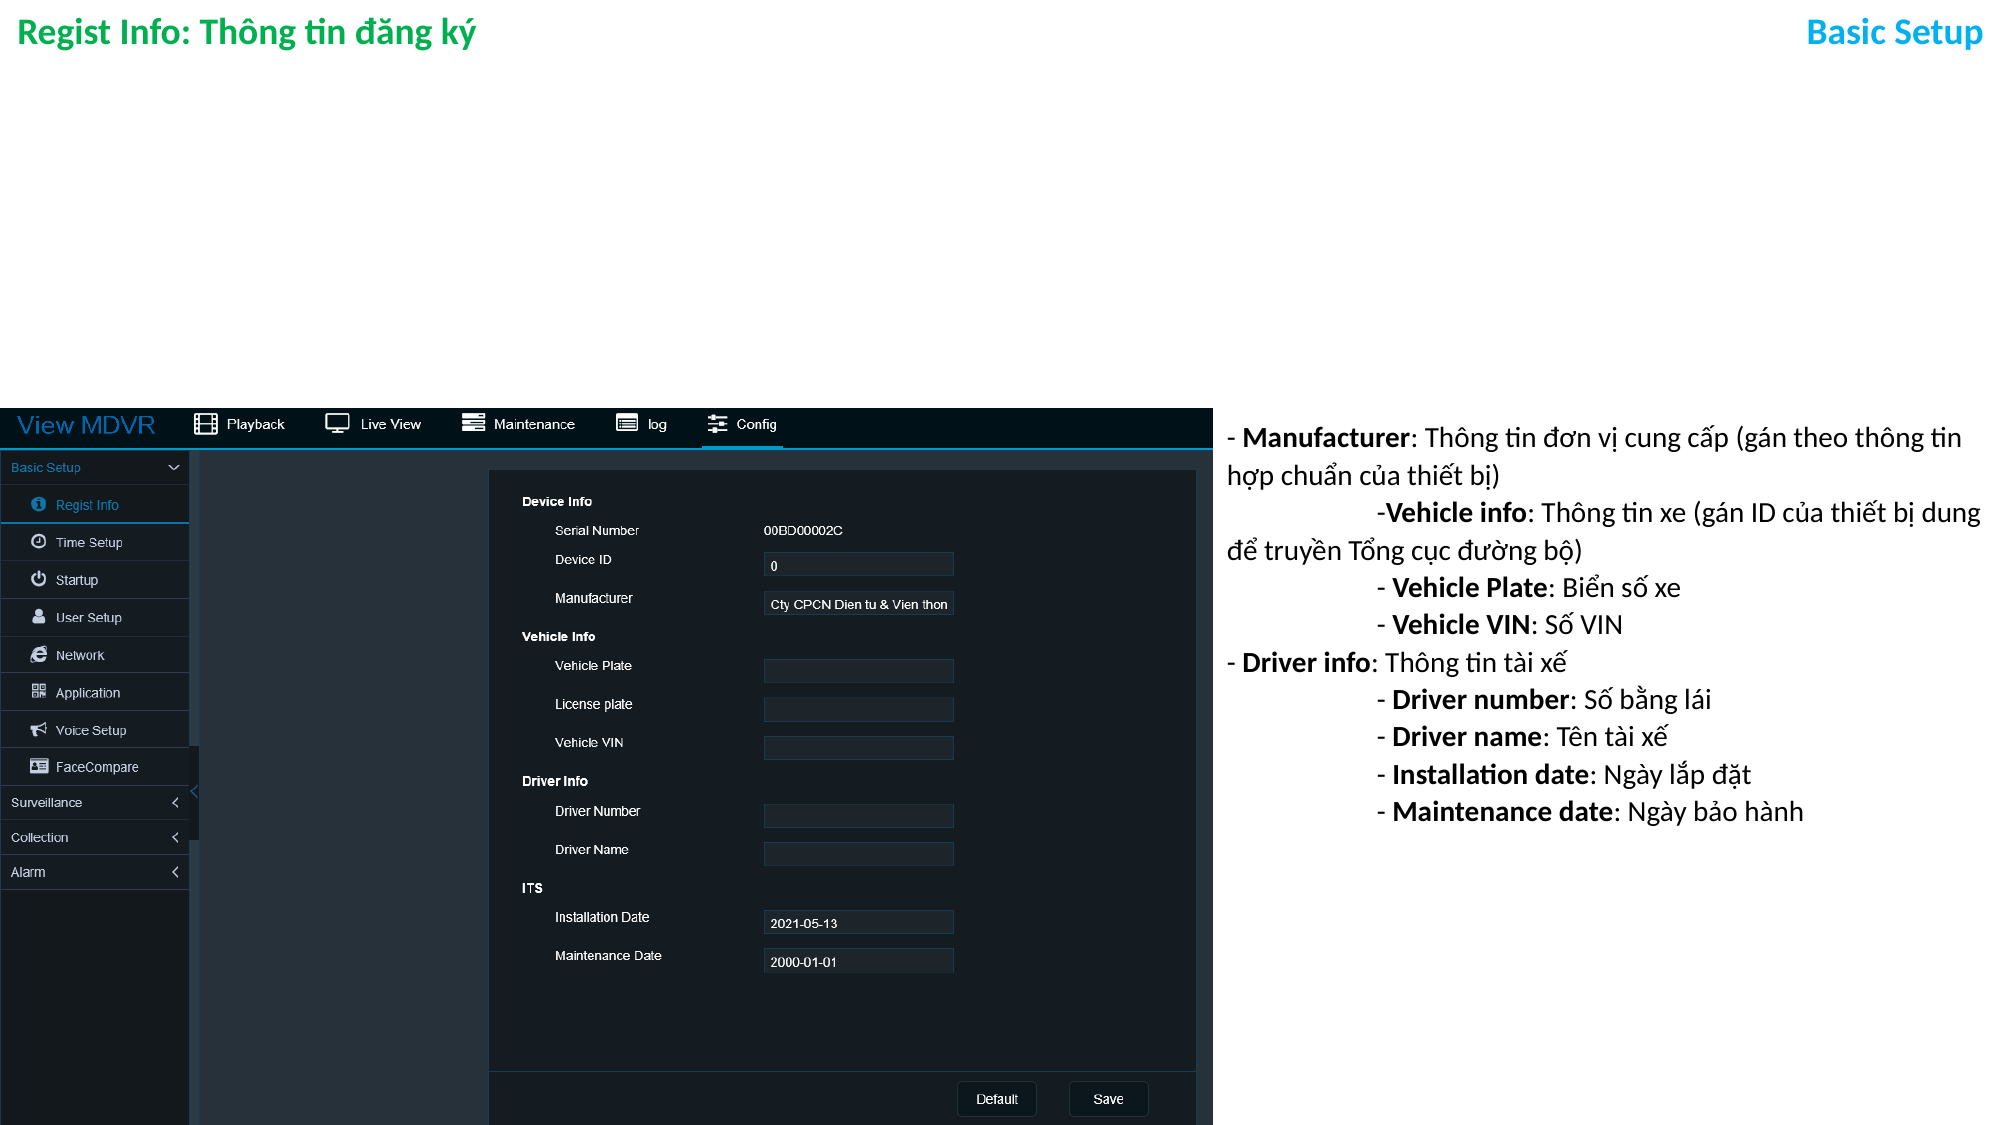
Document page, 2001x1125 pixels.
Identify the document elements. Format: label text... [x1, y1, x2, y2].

text_box Basic Setup [1791, 0, 1999, 60]
text_box - Manufacturer: Thông tin đơn vị cung cấp (gán theo thông tin hợp chuẩn của thiết bị) -Vehicle info: Thông tin xe (gán ID của thiết bị dung để truyền Tổng cục đường bộ) - Vehicle Plate: Biển số xe - Vehicle VIN: Số VIN - Driver info: Thông tin tài xế - Driver number: Số bằng lái - Driver name: Tên tài xế - Installation date: Ngày lắp đặt - Maintenance date: Ngày bảo hành [1213, 408, 2000, 835]
text_box Regist Info: Thông tin đăng ký [2, 0, 493, 60]
picture [0, 408, 1213, 447]
picture [0, 451, 1213, 1125]
